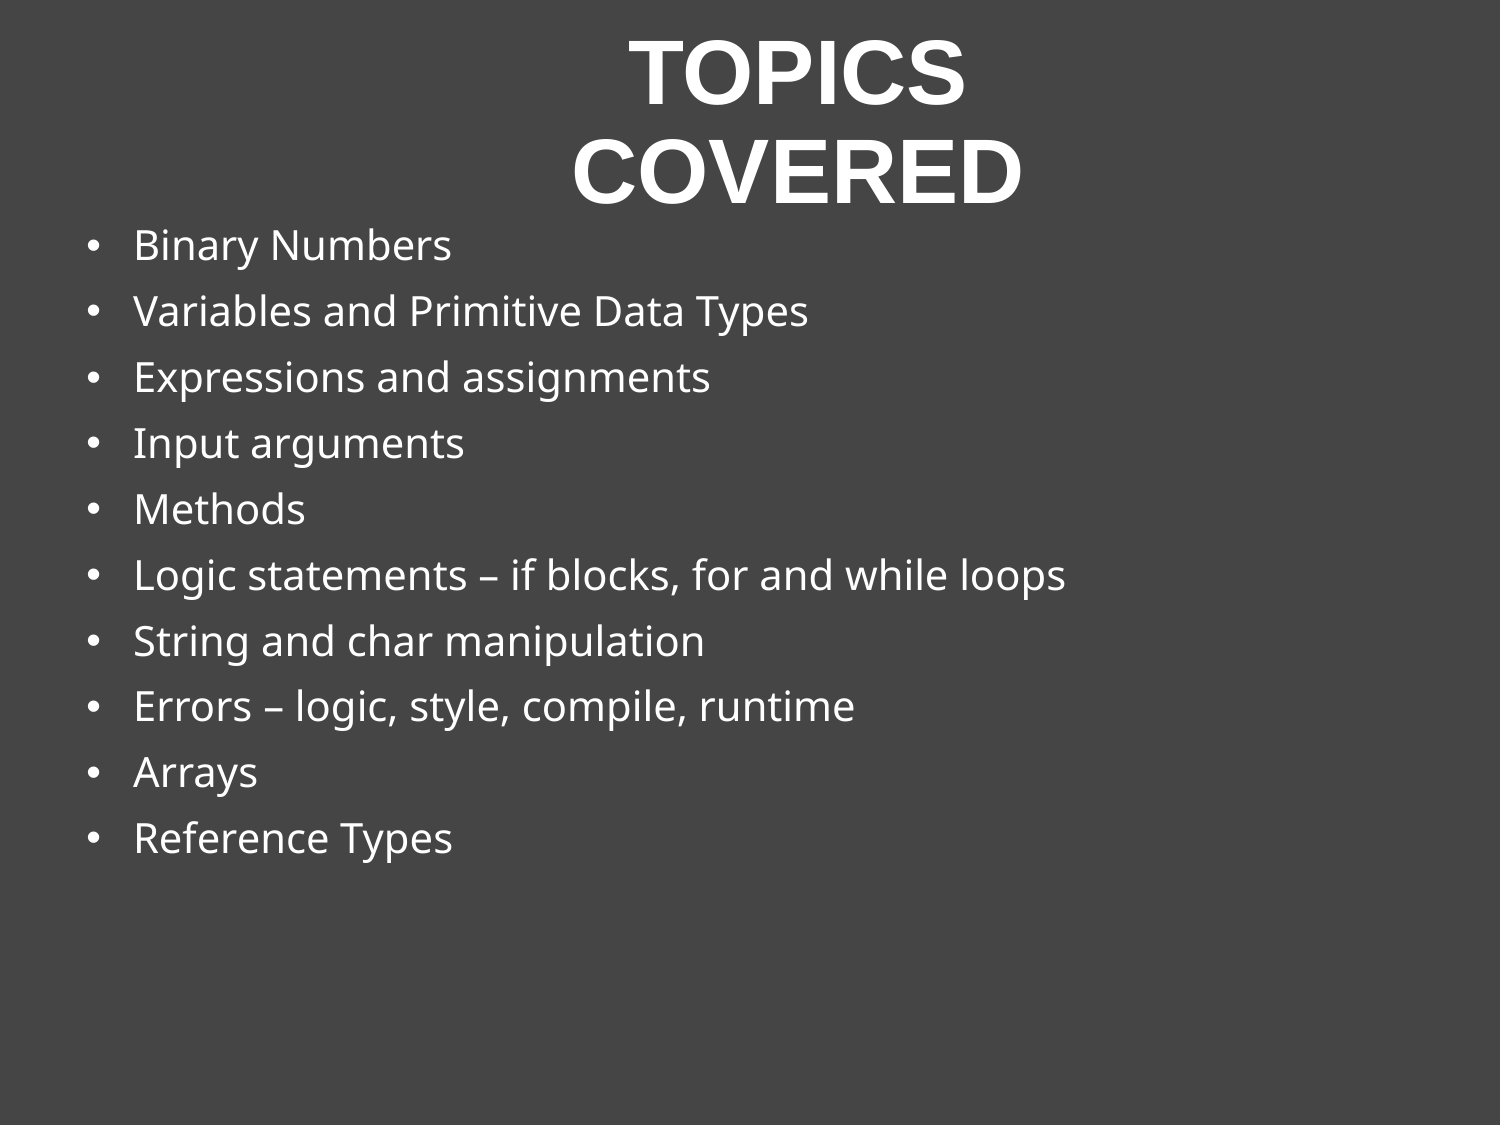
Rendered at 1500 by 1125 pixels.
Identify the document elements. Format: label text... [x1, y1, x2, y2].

list Binary Numbers Variables and Primitive Data Types Expressions and assignments Input arguments Methods Logic statements – if blocks, for and while loops String and char manipulation Errors – logic, style, compile, runtime Arrays Reference Types [86, 224, 1345, 1125]
title Topics Covered [410, 23, 1186, 224]
